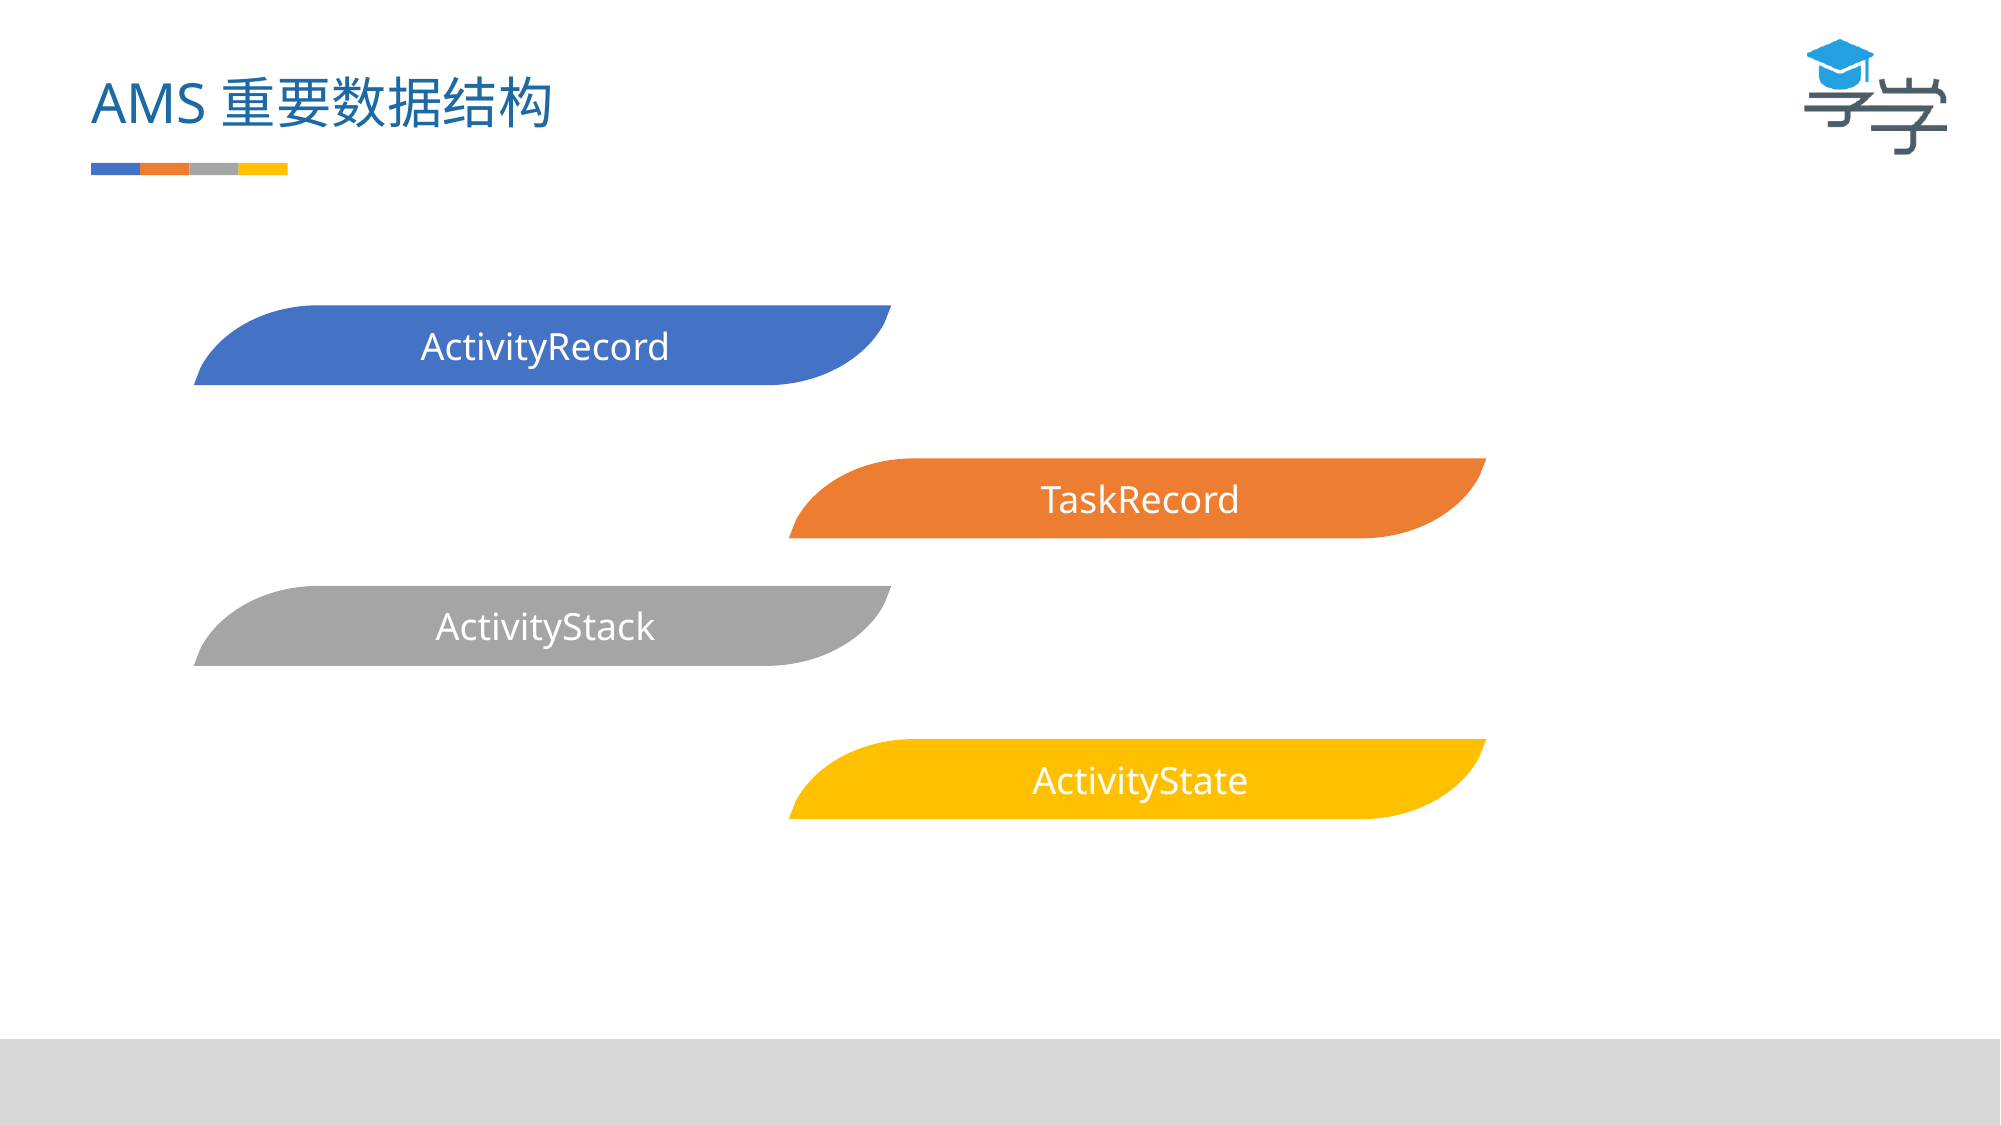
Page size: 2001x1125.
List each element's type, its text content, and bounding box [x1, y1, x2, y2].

text_box ActivityState [788, 739, 1487, 820]
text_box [90, 162, 288, 176]
text_box ActivityStack [193, 585, 892, 666]
text_box ActivityRecord [193, 305, 892, 386]
text_box AMS重要数据结构 [91, 67, 1042, 135]
text_box TaskRecord [788, 458, 1487, 539]
picture [1799, 20, 1952, 173]
